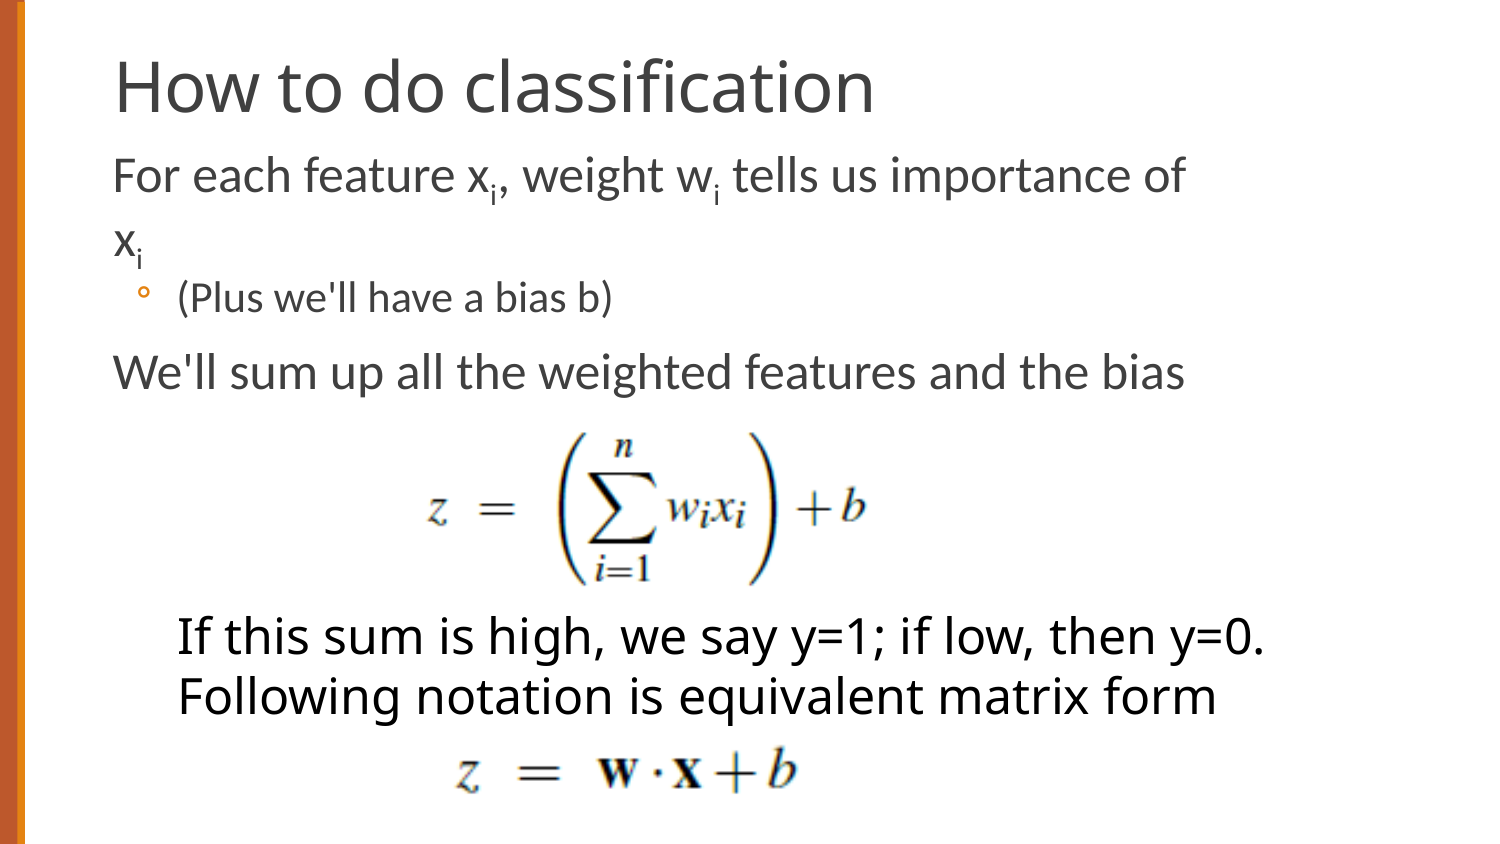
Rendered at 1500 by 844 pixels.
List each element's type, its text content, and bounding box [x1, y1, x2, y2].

picture [386, 408, 926, 616]
title How to do classification [98, 46, 1324, 135]
text_box If this sum is high, we say y=1; if low, then y=0. Following notation is equivalent matrix form [162, 596, 1388, 792]
list For each feature xi, weight wi tells us importance of xi (Plus we'll have a bias b) We'll sum up all the weighted features and the bias [112, 134, 1213, 435]
picture [436, 740, 826, 810]
